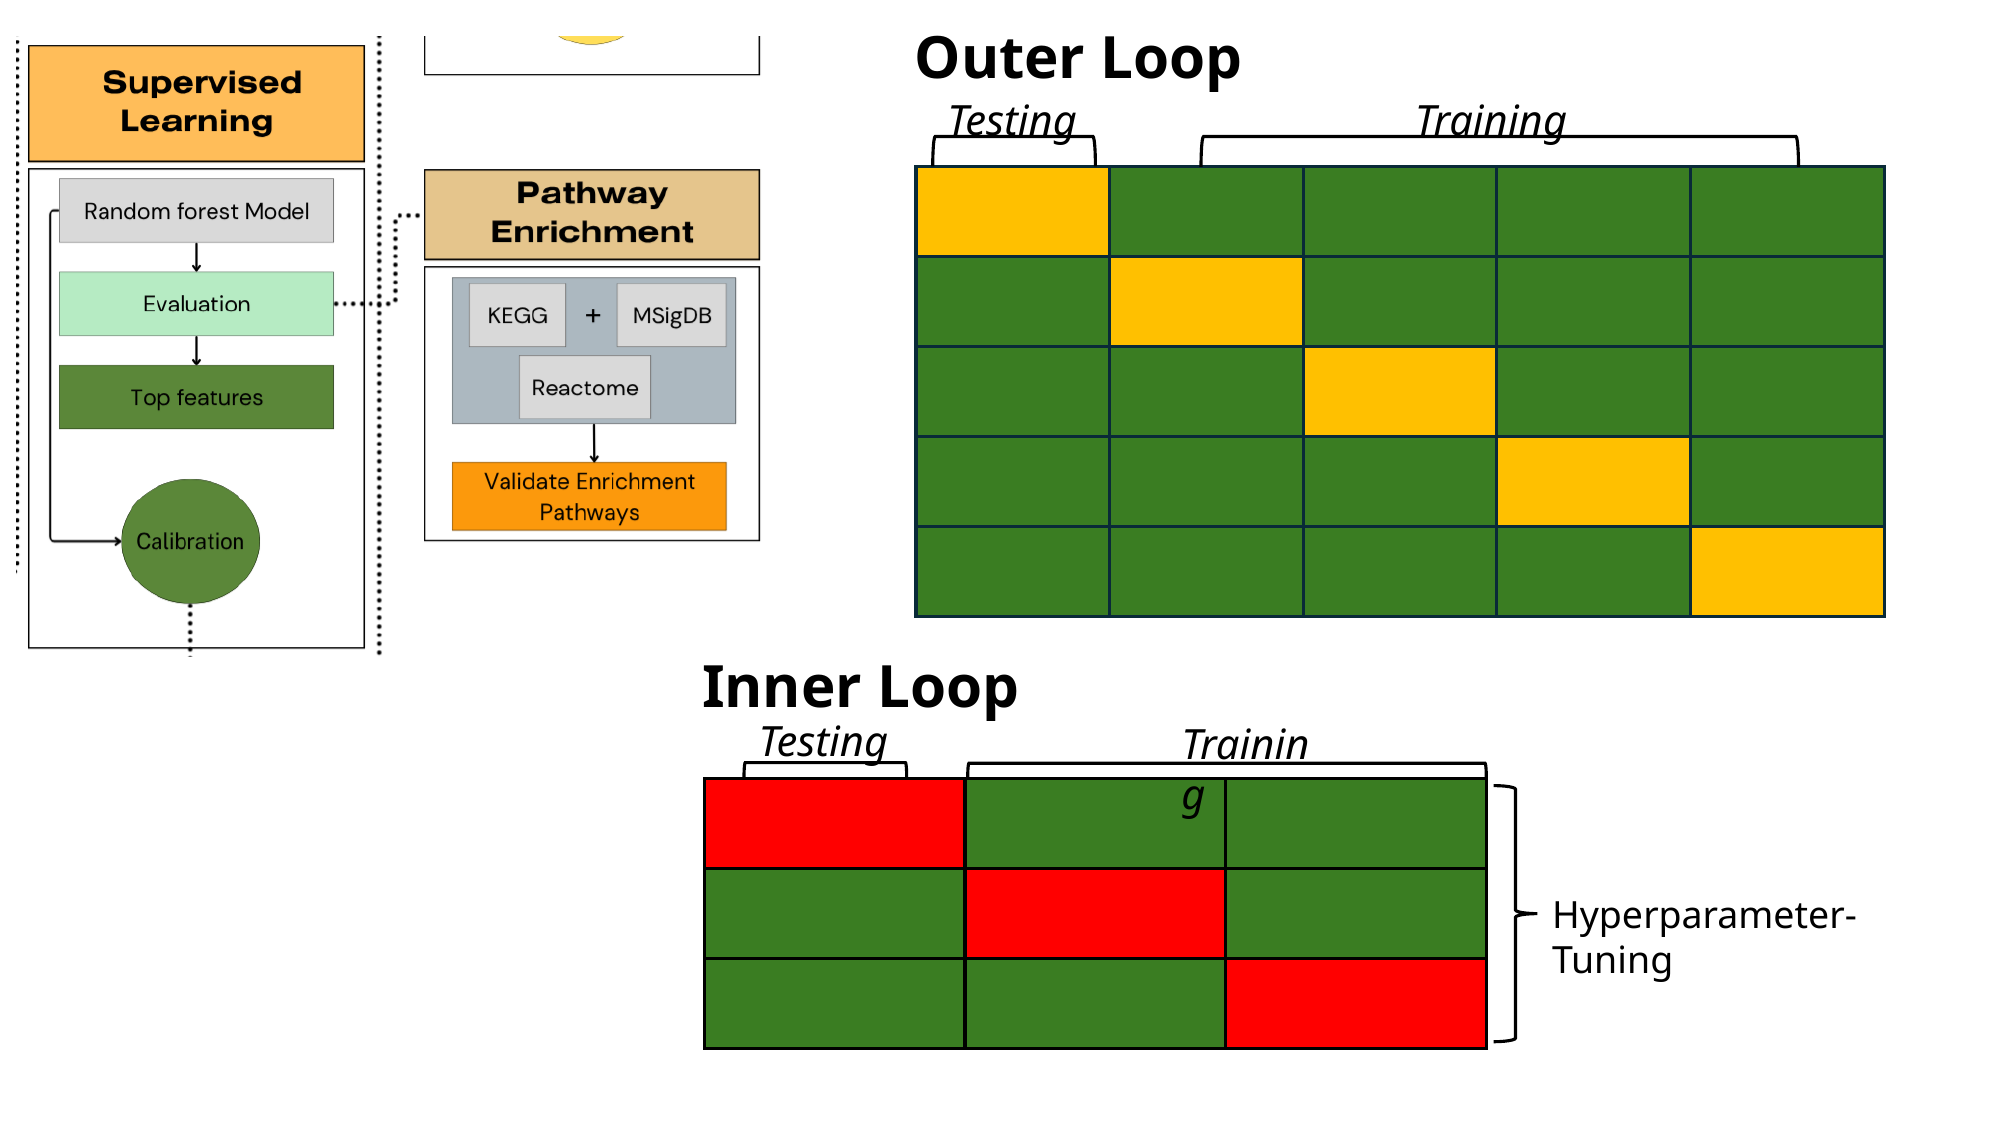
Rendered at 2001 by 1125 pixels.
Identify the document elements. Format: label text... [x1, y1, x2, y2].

text_box [914, 345, 1108, 435]
text_box [914, 435, 1108, 525]
text_box [1689, 165, 1886, 255]
text_box Testing [932, 98, 1141, 151]
text_box [703, 957, 964, 1050]
text_box [964, 777, 1224, 867]
text_box Training [1166, 727, 1348, 825]
text_box [1348, 761, 1488, 779]
text_box Training [1400, 98, 1608, 151]
text_box [1302, 255, 1495, 345]
text_box [966, 761, 1166, 779]
text_box [1495, 525, 1689, 618]
text_box [703, 867, 964, 957]
text_box Inner Loop [687, 641, 2000, 727]
text_box [1689, 255, 1886, 345]
text_box [1493, 784, 1537, 1044]
text_box [1495, 345, 1689, 435]
text_box [1302, 525, 1495, 618]
text_box [1224, 867, 1488, 957]
text_box [1302, 435, 1495, 525]
text_box [914, 525, 1108, 618]
text_box [703, 777, 964, 867]
text_box [1689, 435, 1886, 525]
text_box [1108, 165, 1302, 255]
text_box [1108, 255, 1302, 345]
picture [15, 36, 781, 658]
text_box [742, 761, 909, 778]
text_box [1224, 779, 1488, 867]
text_box [1302, 167, 1495, 255]
text_box [1224, 957, 1488, 1050]
text_box Outer Loop [900, 12, 1645, 98]
text_box [1108, 525, 1302, 618]
text_box [1108, 435, 1302, 525]
text_box Testing [744, 727, 952, 773]
text_box [964, 957, 1224, 1050]
text_box [1689, 345, 1886, 435]
text_box [1495, 255, 1689, 345]
text_box [1302, 345, 1495, 435]
text_box [931, 143, 1097, 167]
text_box [914, 165, 1108, 255]
text_box [1495, 435, 1689, 525]
text_box [964, 867, 1224, 957]
text_box [1108, 345, 1302, 435]
text_box [1495, 167, 1689, 255]
text_box [1689, 525, 1886, 618]
text_box [1199, 134, 1801, 167]
text_box Hyperparameter-Tuning [1537, 883, 1963, 989]
text_box [914, 255, 1108, 345]
